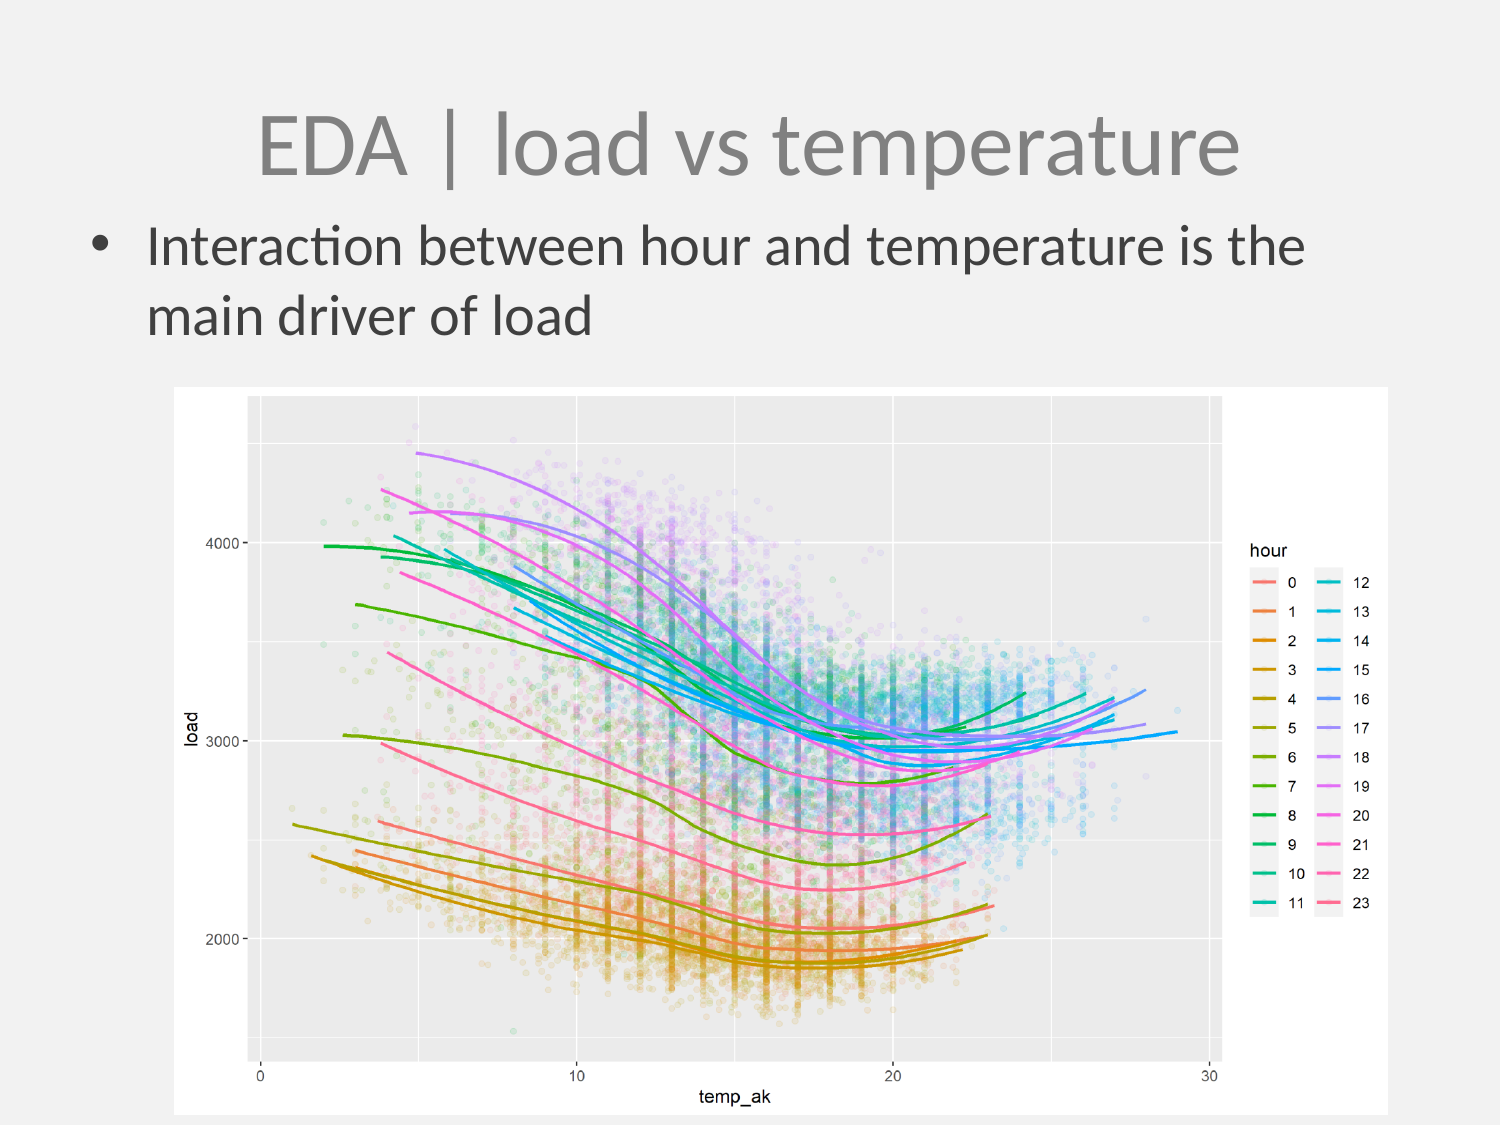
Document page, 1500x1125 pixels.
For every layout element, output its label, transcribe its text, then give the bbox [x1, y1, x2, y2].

text_box Interaction between hour and temperature is the main driver of load [74, 199, 1425, 943]
title EDA | load vs temperature [75, 45, 1425, 199]
picture [174, 387, 1388, 1116]
